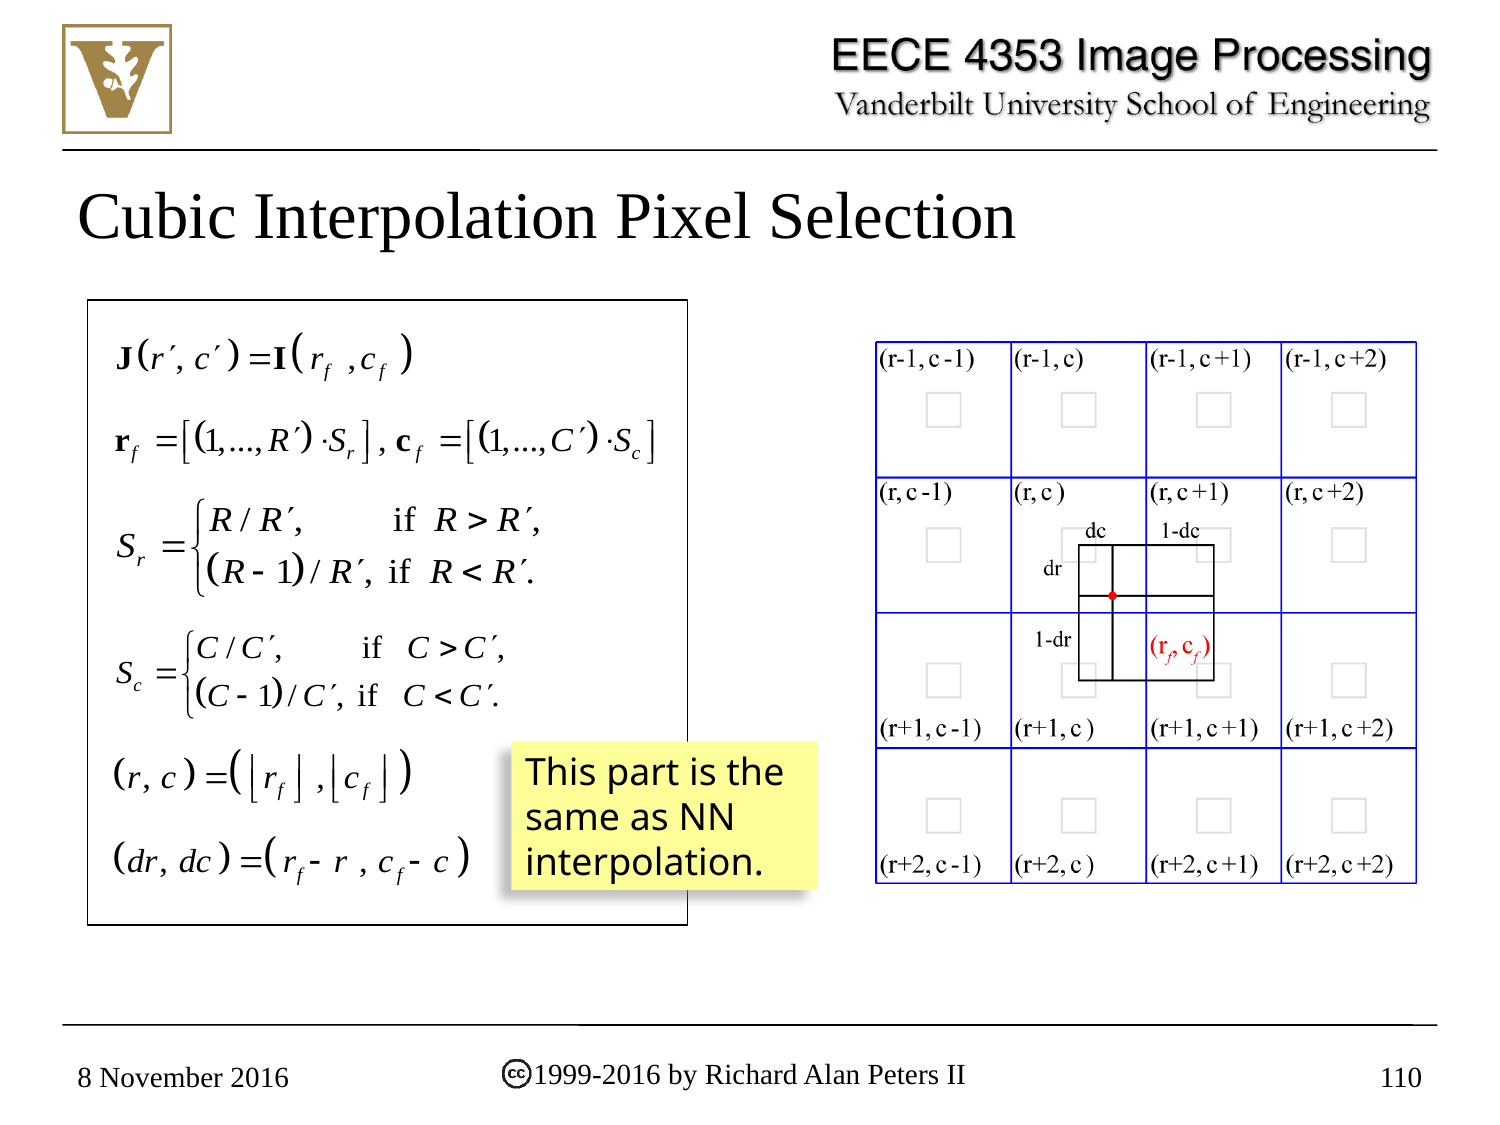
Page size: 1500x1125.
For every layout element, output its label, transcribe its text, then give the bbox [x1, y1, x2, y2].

title Cubic Interpolation Pixel Selection [62, 109, 1400, 313]
footer 1999-2016 by Richard Alan Peters II [512, 1042, 988, 1103]
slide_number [62, 1045, 413, 1106]
picture [62, 24, 172, 109]
picture [498, 1055, 512, 1091]
picture [826, 25, 1436, 133]
picture [874, 341, 1417, 884]
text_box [87, 299, 688, 926]
slide_number 110 [1087, 1045, 1438, 1106]
text_box This part is the same as NN interpolation. [691, 741, 819, 891]
